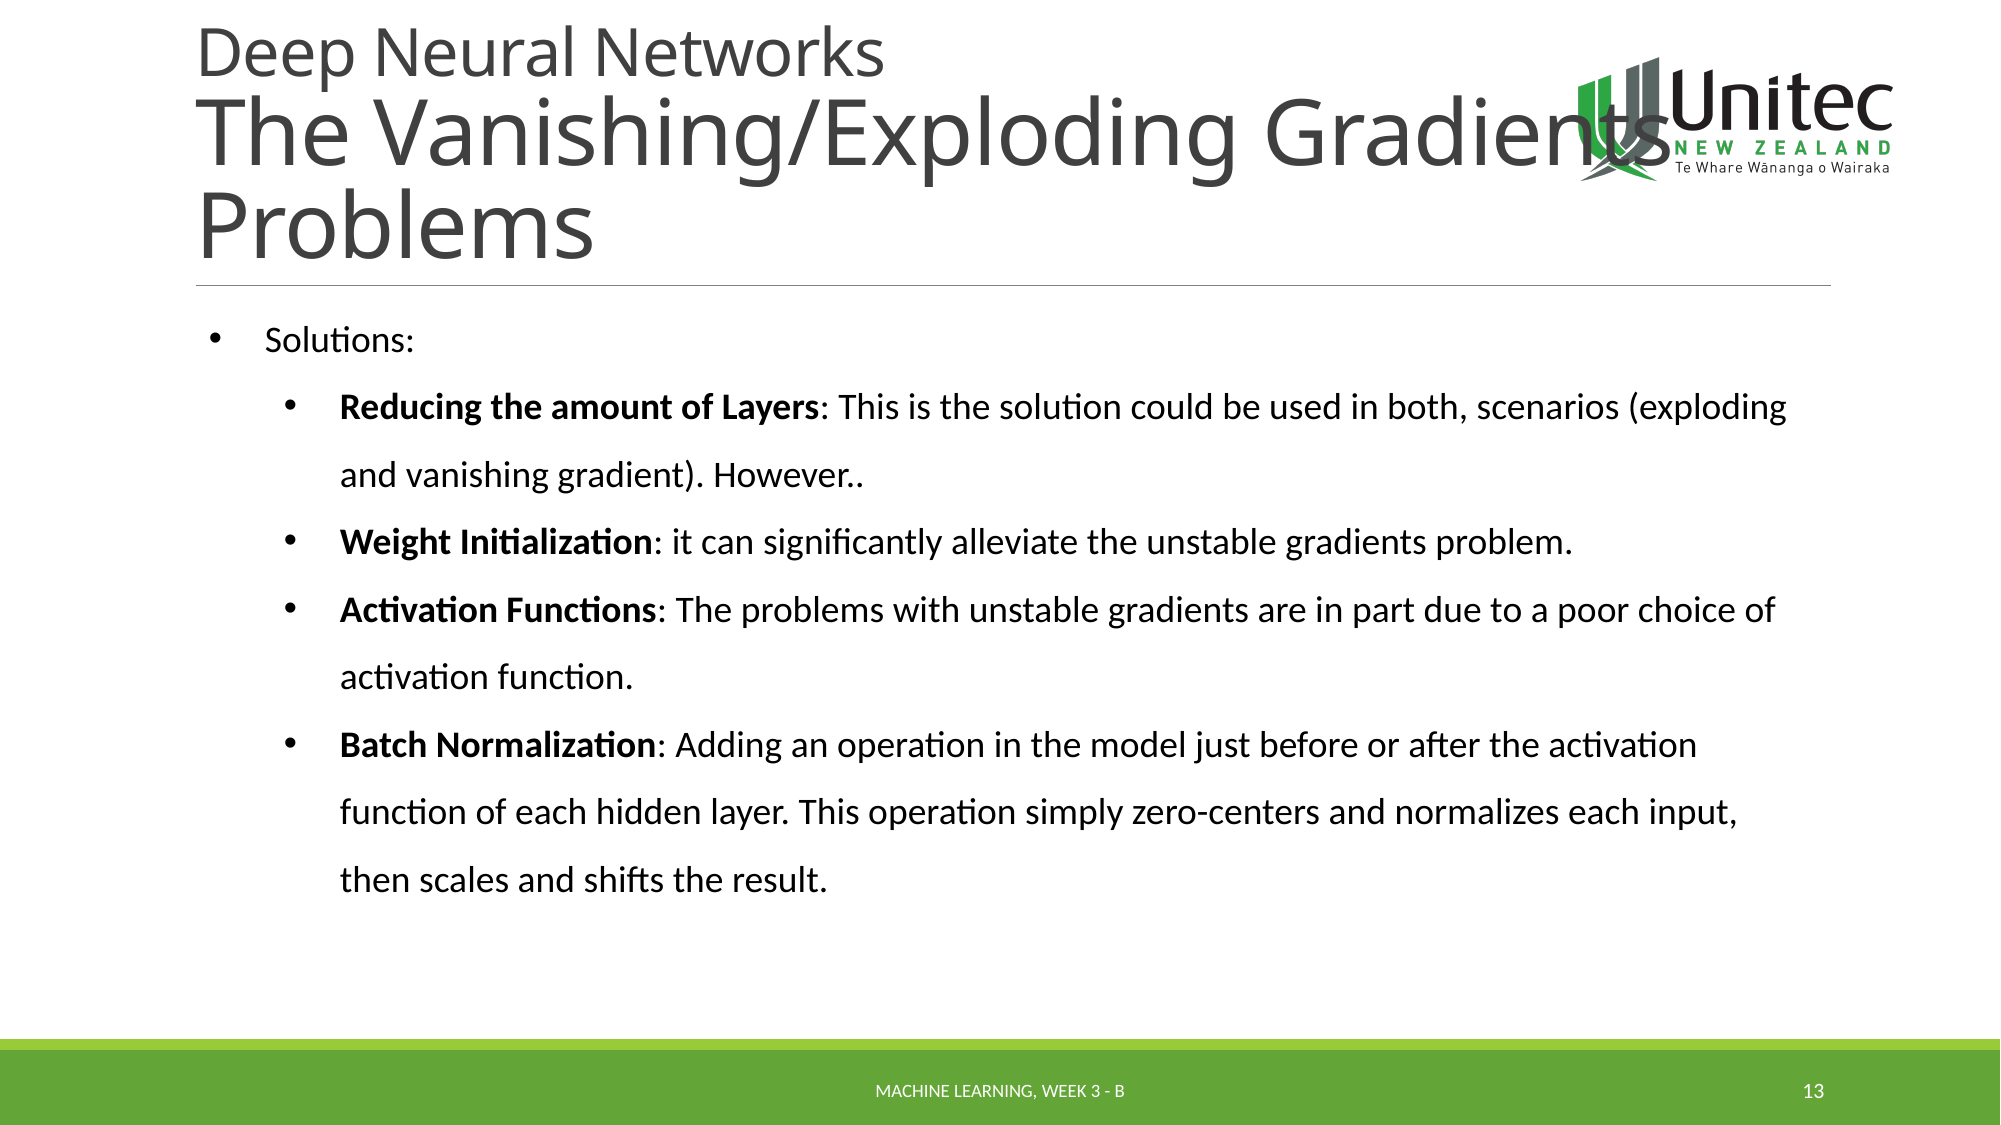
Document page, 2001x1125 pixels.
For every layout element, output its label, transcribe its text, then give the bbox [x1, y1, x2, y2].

picture [1578, 56, 1893, 181]
footer Machine Learning, Week 3 - B [604, 1059, 1396, 1120]
slide_number 13 [1624, 1059, 1840, 1120]
title Deep Neural Networks The Vanishing/Exploding Gradients Problems [180, 5, 1830, 285]
text_box Solutions: Reducing the amount of Layers: This is the solution could be used in both, scenarios (exploding and vanishing gradient). However.. Weight Initialization: it can significantly alleviate the unstable gradients problem. Activation Functions: The problems with unstable gradients are in part due to a poor choice of activation function. Batch Normalization: Adding an operation in the model just before or after the activation function of each hidden layer. This operation simply zero-centers and normalizes each input, then scales and shifts the result. [193, 285, 1829, 908]
